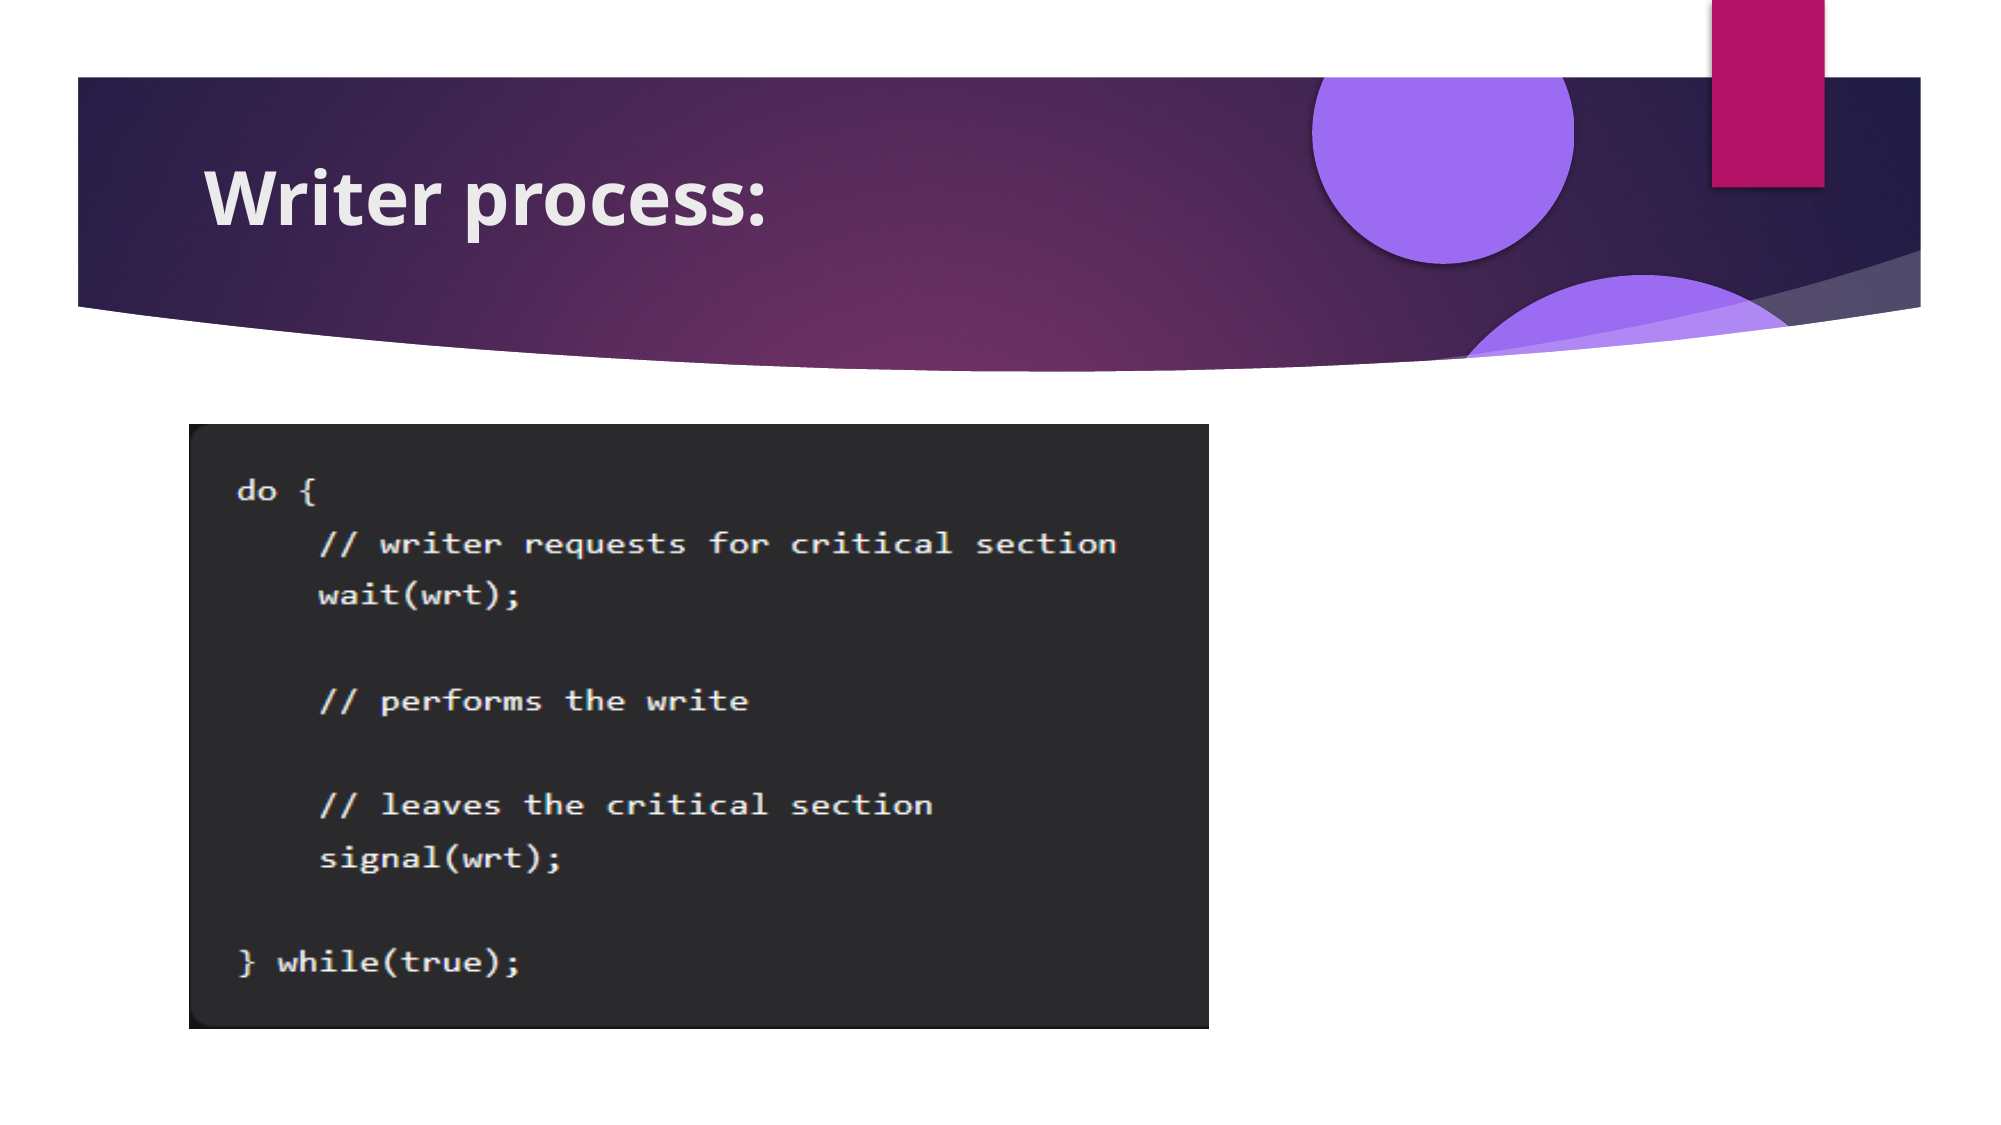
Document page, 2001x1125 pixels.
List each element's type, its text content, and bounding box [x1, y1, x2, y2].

picture [1564, 78, 1920, 300]
picture [79, 78, 1613, 371]
text_box Writer process: [189, 159, 1627, 276]
picture [189, 424, 1209, 1029]
